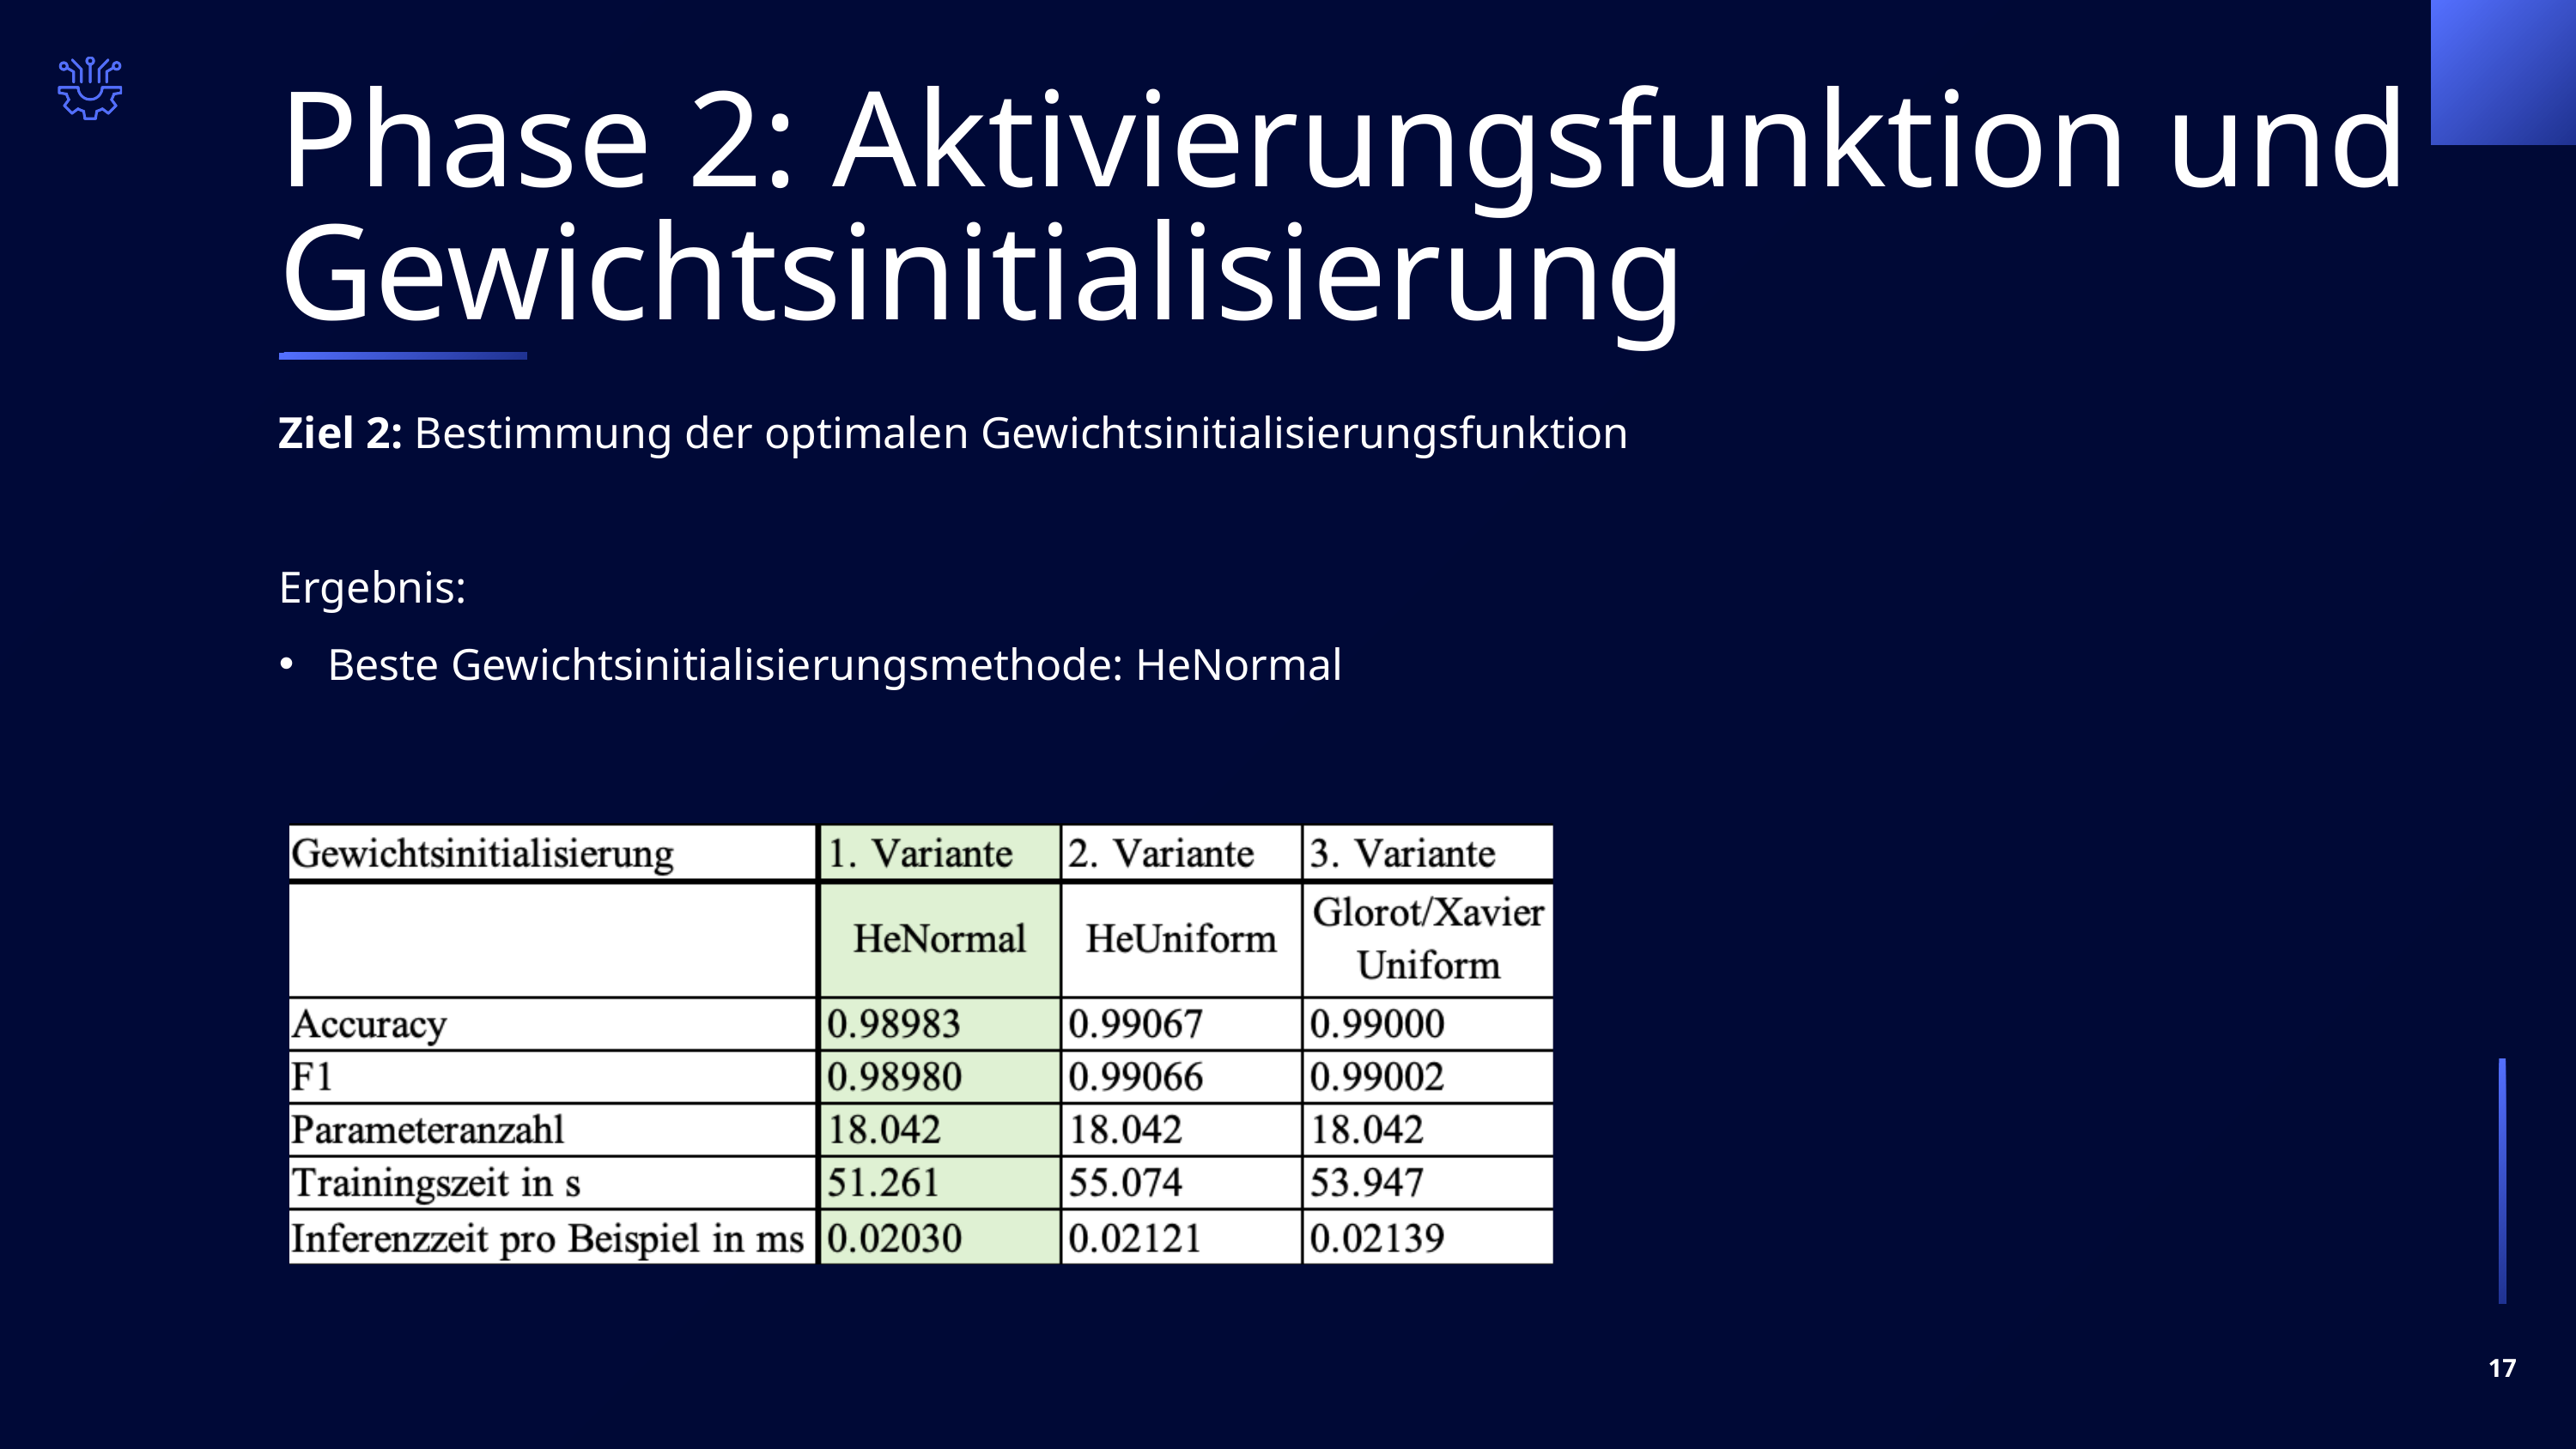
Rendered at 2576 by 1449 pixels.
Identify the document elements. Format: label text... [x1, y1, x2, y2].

text_box Ziel 2: Bestimmung der optimalen Gewichtsinitialisierungsfunktion Ergebnis: Beste Gewichtsinitialisierungsmethode: HeNormal [279, 379, 2278, 767]
text_box Phase 2: Aktivierungsfunktion und Gewichtsinitialisierung [278, 79, 2493, 347]
text_box [58, 57, 123, 120]
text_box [2430, 0, 2576, 145]
picture [289, 823, 1553, 1264]
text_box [278, 352, 527, 360]
text_box 17 [2464, 1347, 2542, 1383]
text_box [2499, 1058, 2506, 1304]
